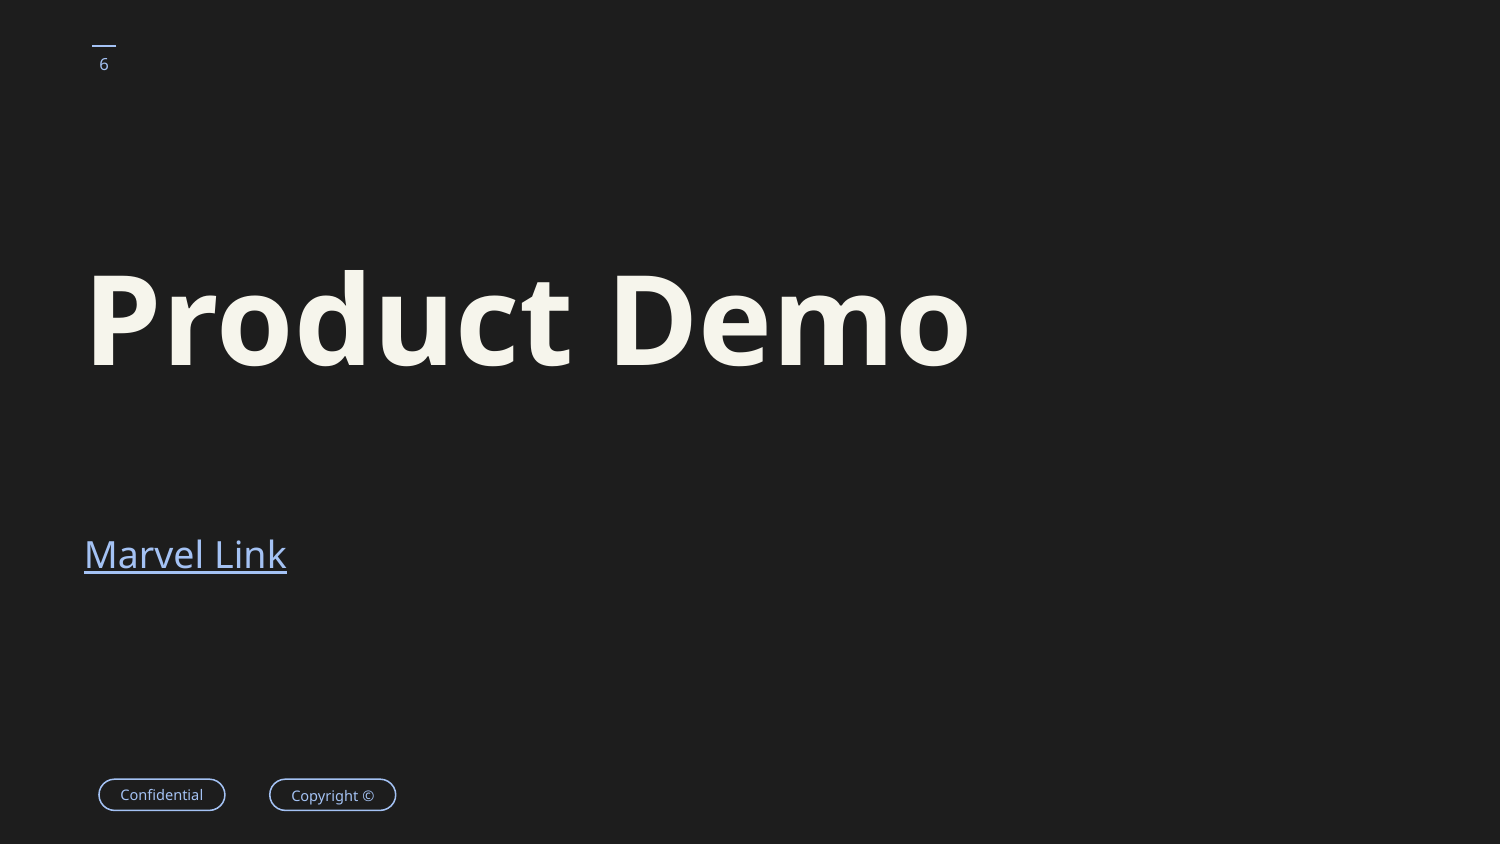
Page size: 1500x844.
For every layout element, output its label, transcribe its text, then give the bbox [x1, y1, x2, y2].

title Product Demo [69, 254, 1325, 516]
title Marvel Link [69, 515, 848, 648]
slide_number ‹#› [69, 33, 140, 98]
